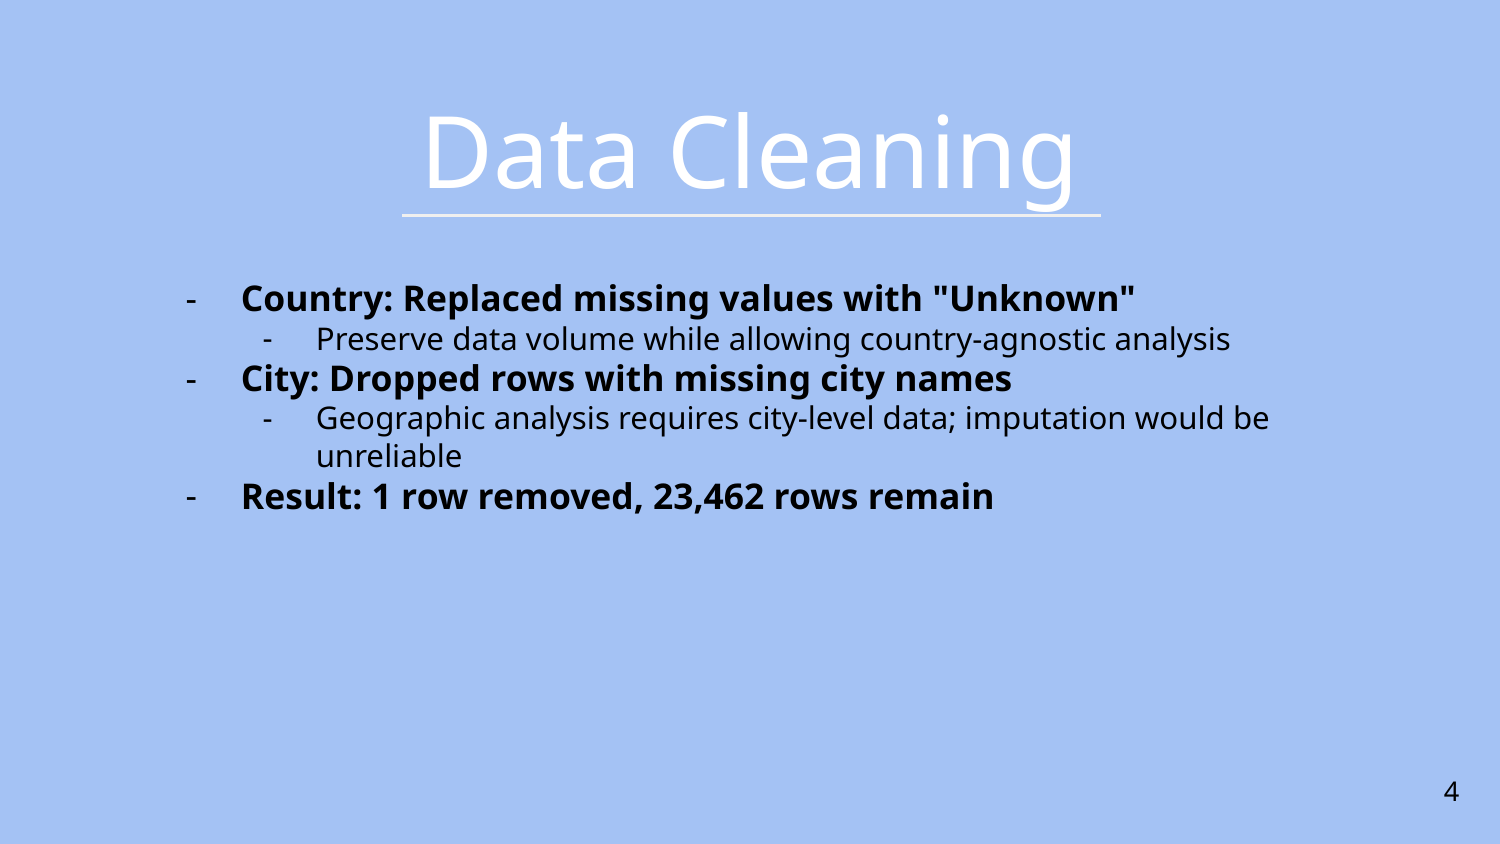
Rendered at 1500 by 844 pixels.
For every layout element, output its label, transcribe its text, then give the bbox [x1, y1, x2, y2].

list Country: Replaced missing values with "Unknown" Preserve data volume while allowing country-agnostic analysis City: Dropped rows with missing city names Geographic analysis requires city-level data; imputation would be unreliable Result: 1 row removed, 23,462 rows remain [150, 261, 1350, 731]
title Data Cleaning [333, 73, 1167, 216]
slide_number ‹#› [1369, 774, 1460, 840]
